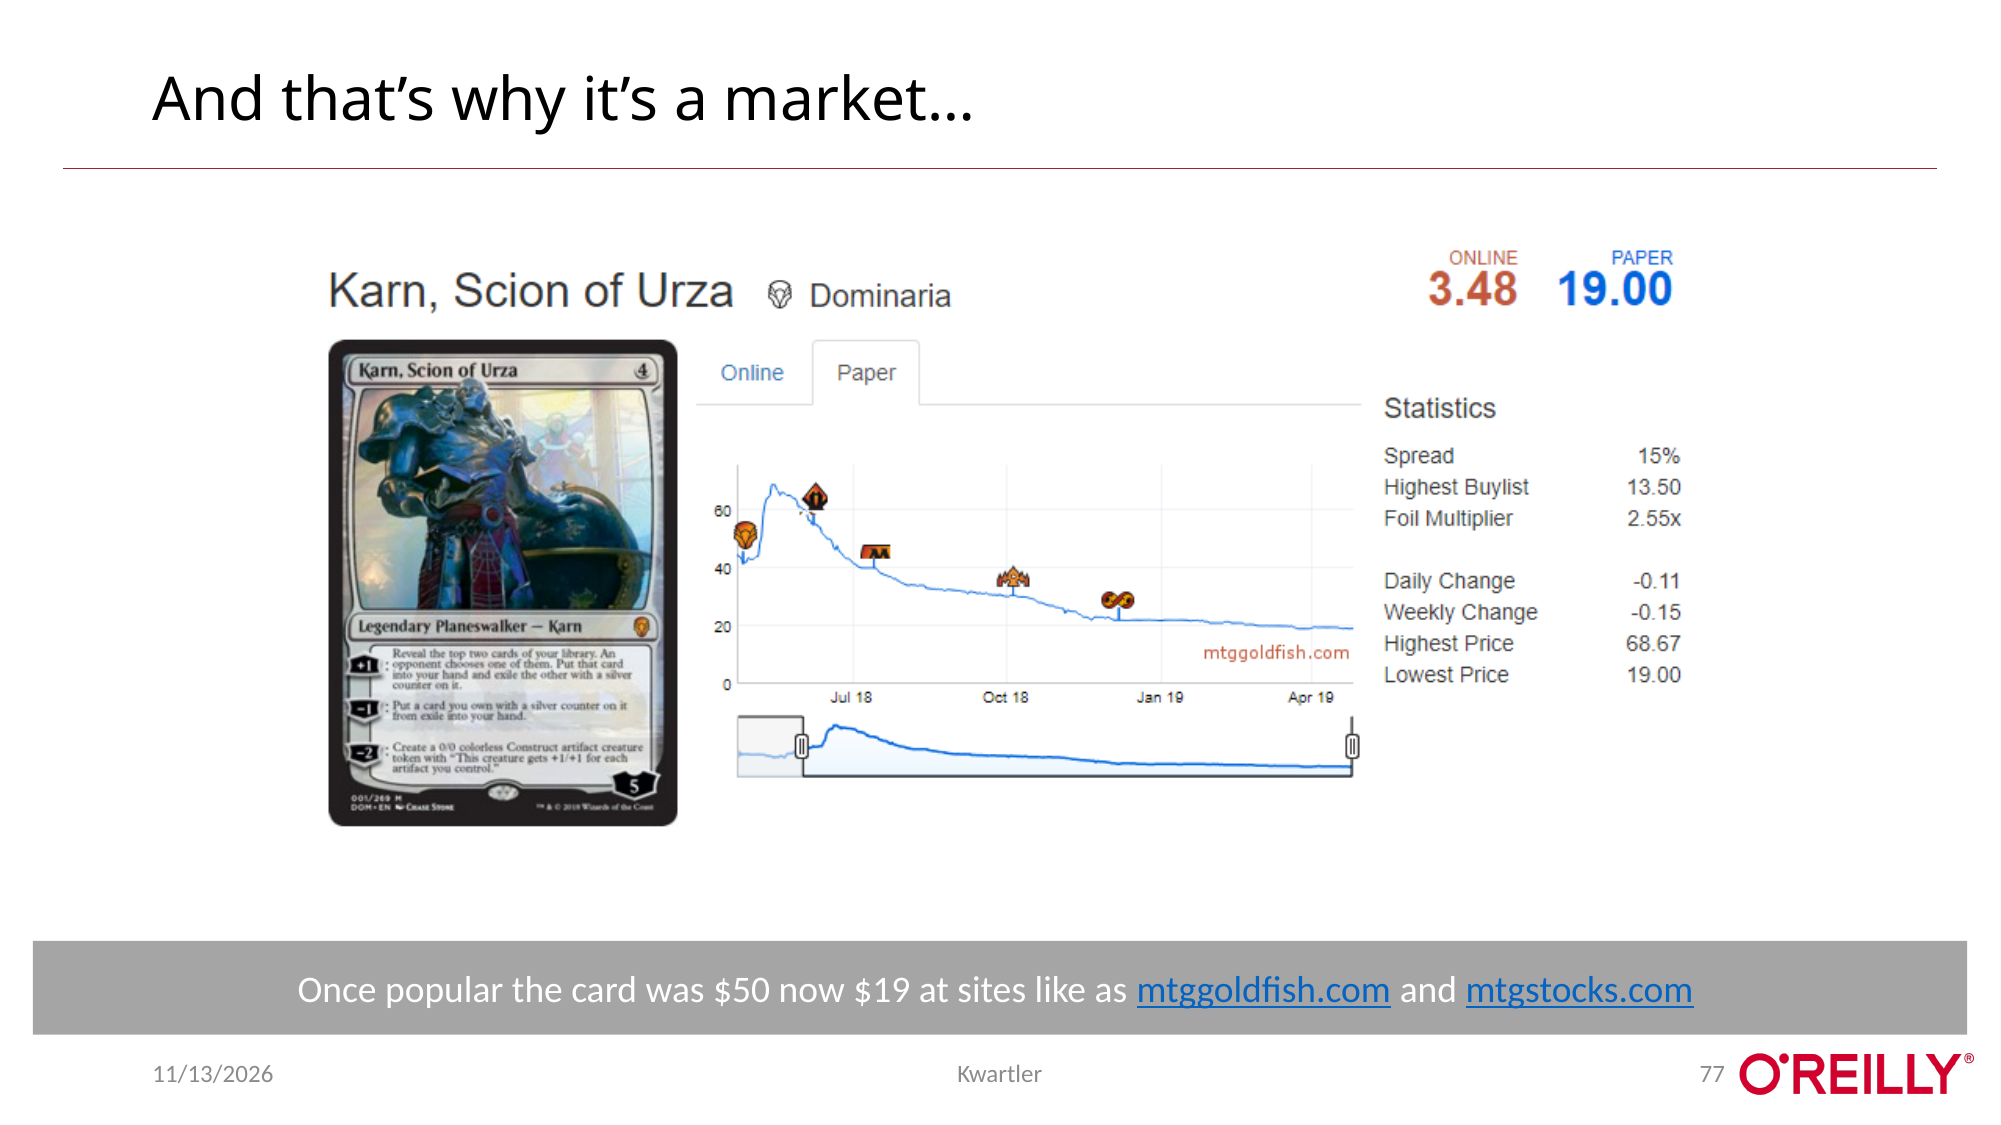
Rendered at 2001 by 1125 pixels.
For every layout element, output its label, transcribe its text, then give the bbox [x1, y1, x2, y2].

text_box Once popular the card was $50 now $19 at sites like as mtggoldfish.com and mtgstocks.com [32, 940, 1968, 1036]
picture [296, 243, 1704, 839]
text_box 77 [1412, 1042, 1741, 1103]
title And that’s why it’s a market… [137, 59, 1863, 142]
picture [1741, 1050, 1975, 1096]
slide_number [137, 1042, 588, 1103]
footer Kwartler [662, 1042, 1338, 1103]
